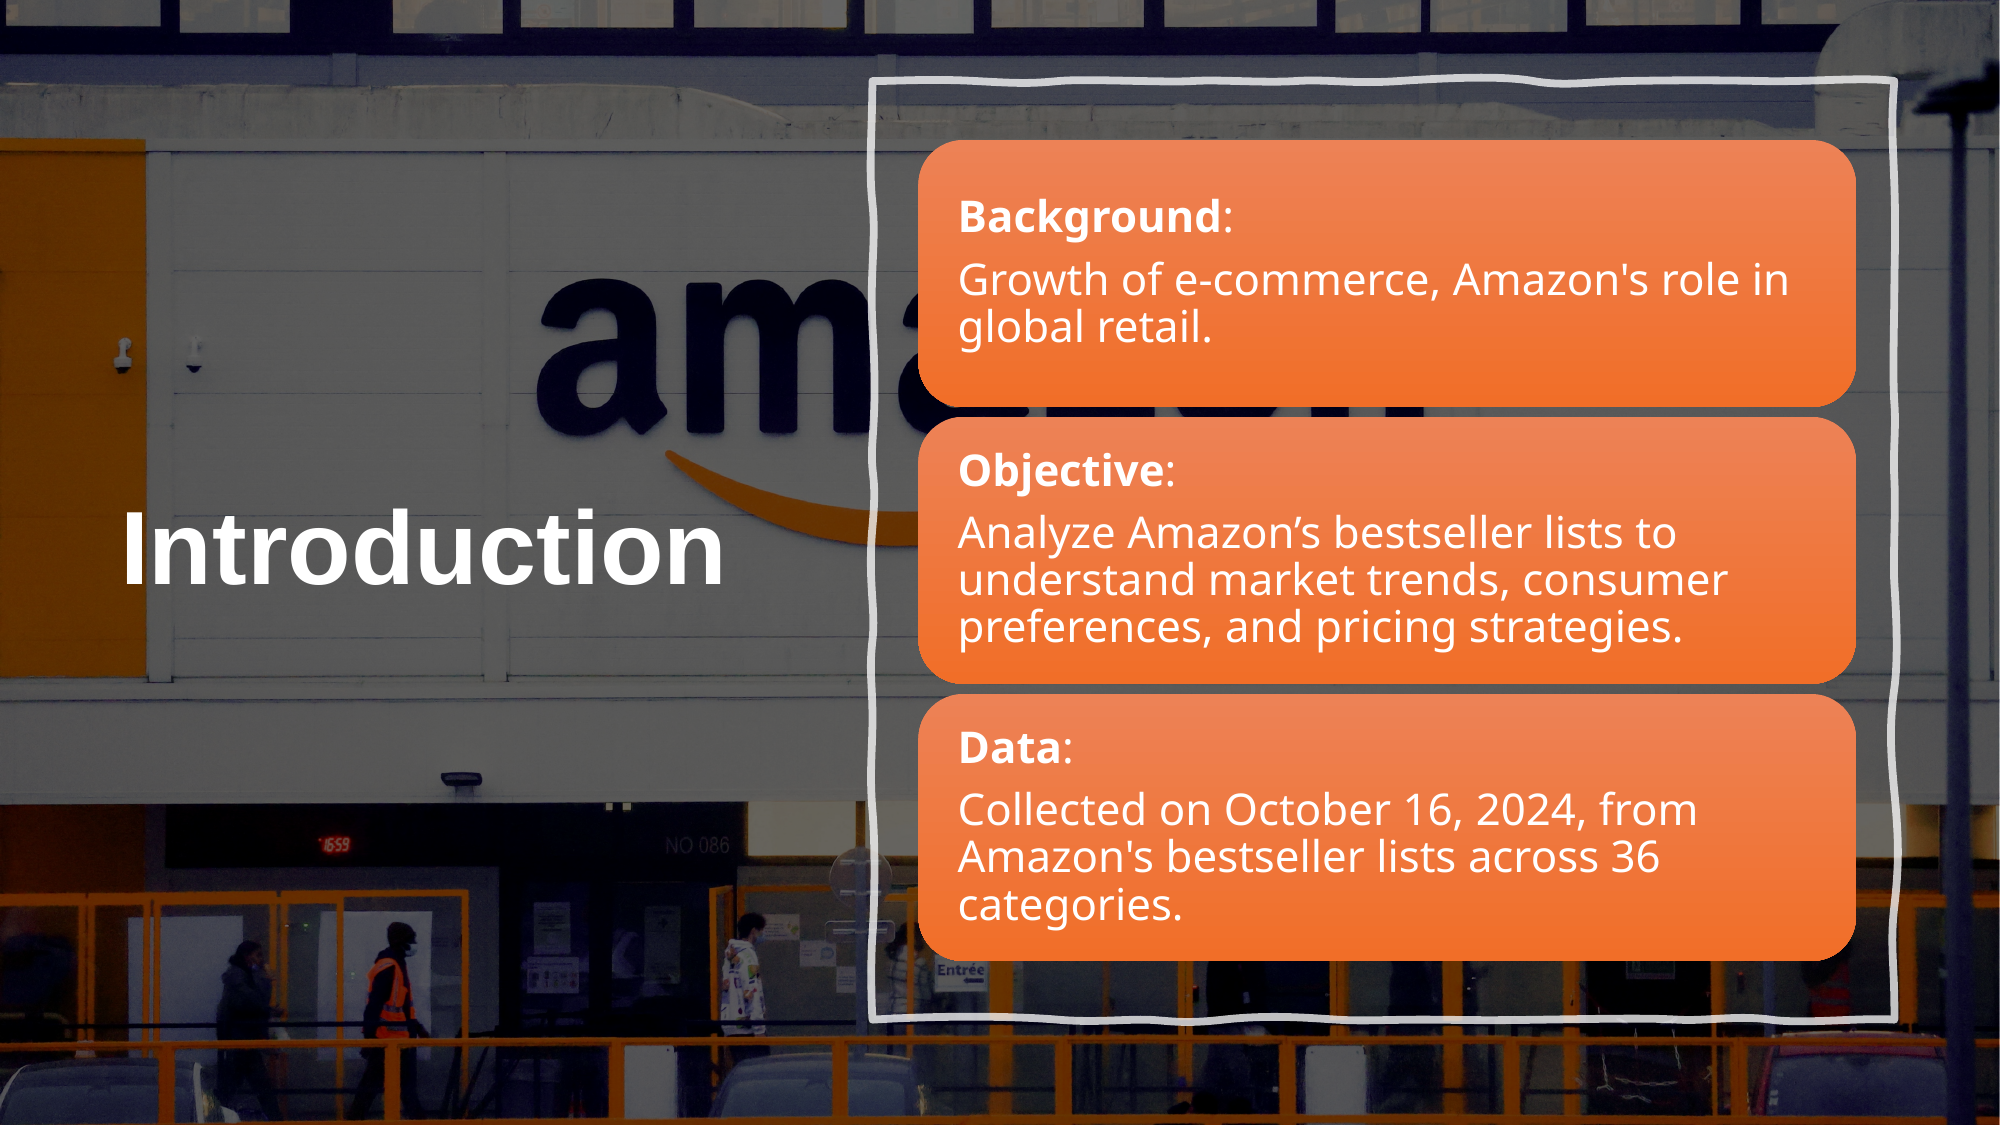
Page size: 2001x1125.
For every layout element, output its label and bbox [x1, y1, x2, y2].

list [917, 139, 1857, 962]
picture [0, 0, 2000, 1125]
